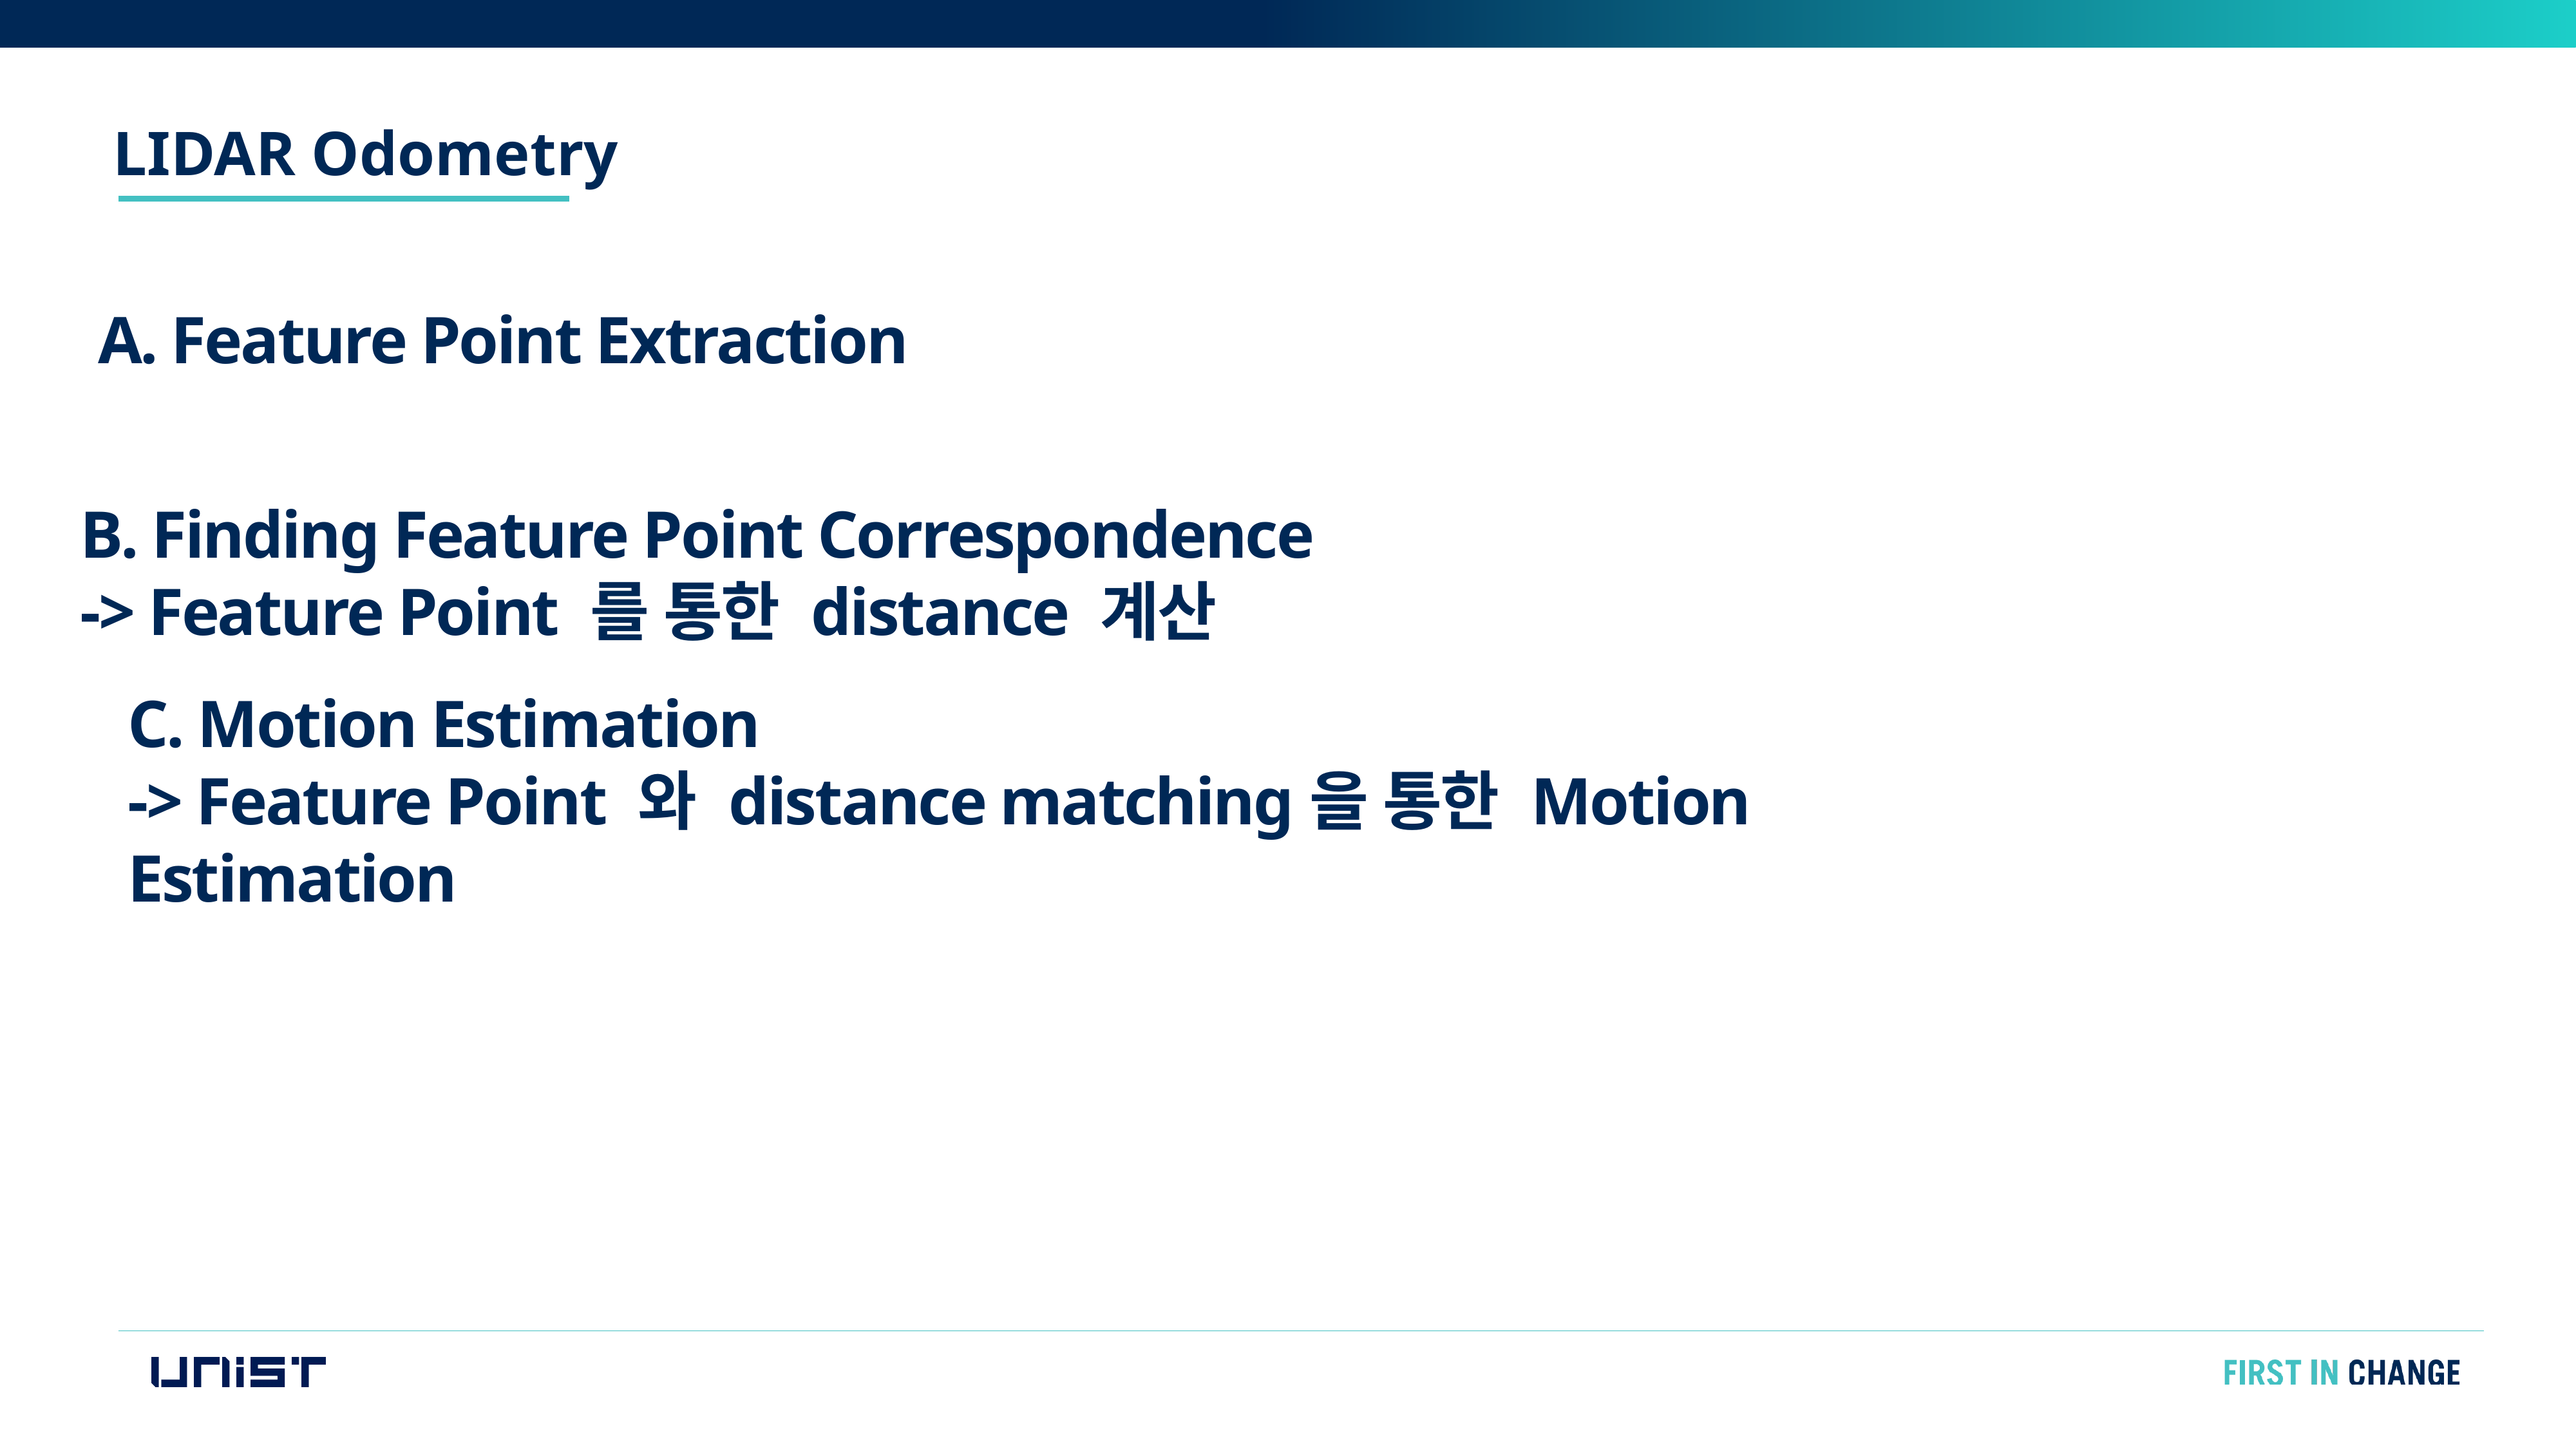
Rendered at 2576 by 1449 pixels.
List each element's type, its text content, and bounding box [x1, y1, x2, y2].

picture [2224, 1359, 2460, 1385]
text_box B. Finding Feature Point Correspondence -> Feature Point 를 통한 distance 계산 [70, 489, 1325, 654]
text_box LIDAR Odometry [104, 109, 698, 193]
picture [151, 1357, 326, 1387]
text_box A. Feature Point Extraction [88, 294, 919, 381]
text_box [0, 0, 2576, 48]
text_box C. Motion Estimation -> Feature Point 와 distance matching을 통한 Motion Estimation [118, 678, 2098, 920]
